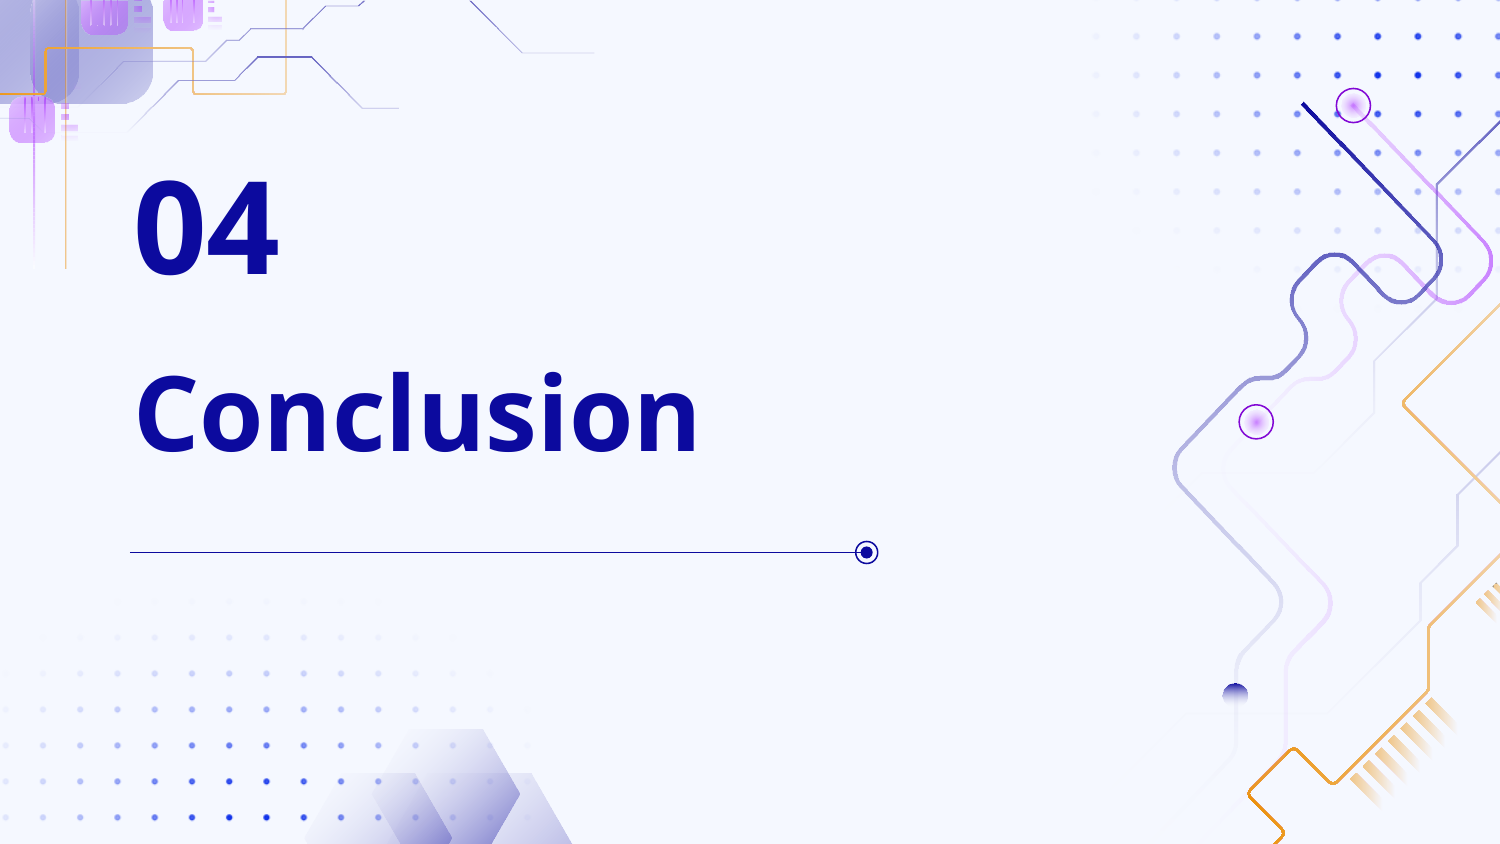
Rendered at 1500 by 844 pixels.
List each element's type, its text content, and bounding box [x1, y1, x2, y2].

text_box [0, 549, 583, 844]
title Conclusion [118, 341, 1037, 480]
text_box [1063, 0, 1500, 844]
title 04 [118, 141, 398, 305]
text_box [129, 541, 878, 564]
